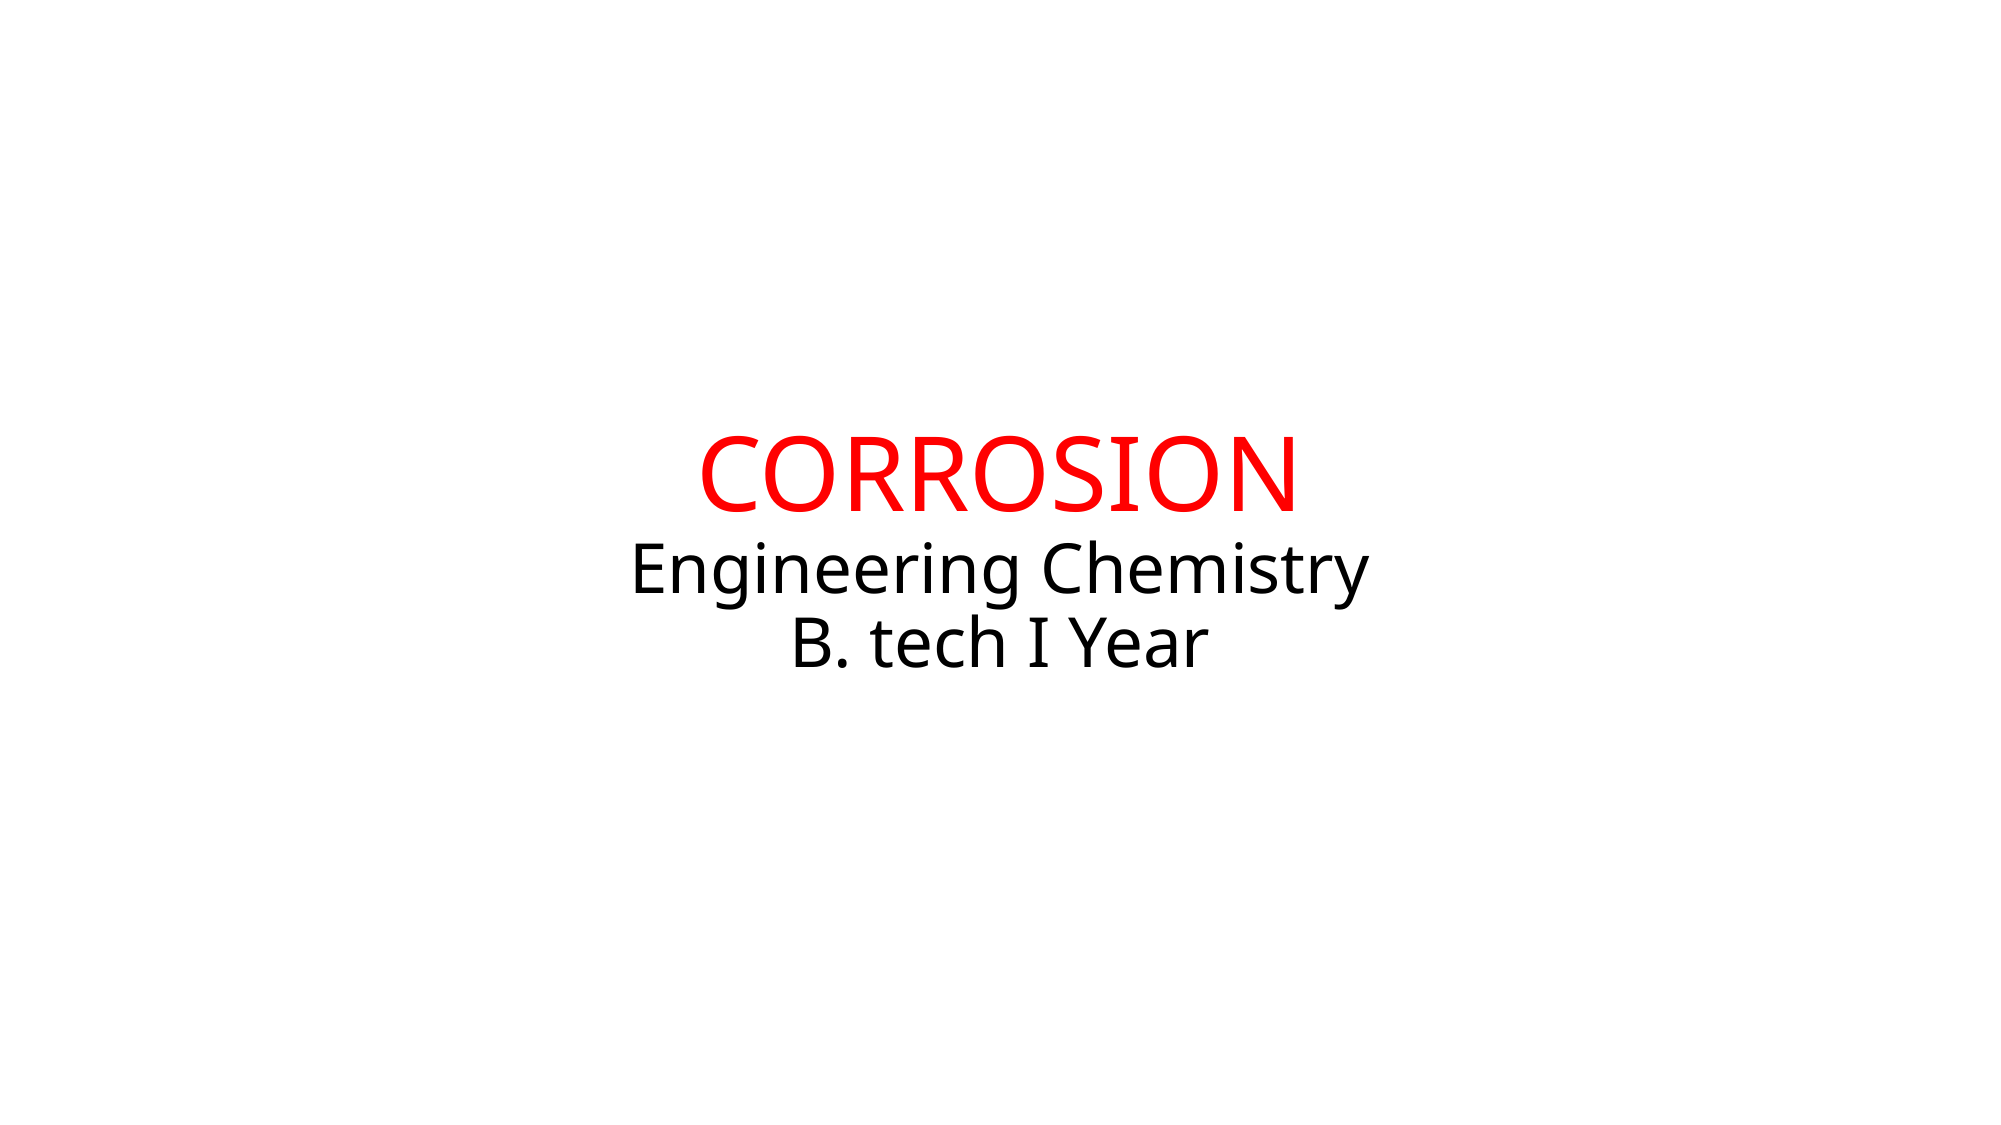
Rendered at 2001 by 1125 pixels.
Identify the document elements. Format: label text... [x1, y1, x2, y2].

title CORROSION Engineering Chemistry B. tech I Year [249, 298, 1750, 691]
